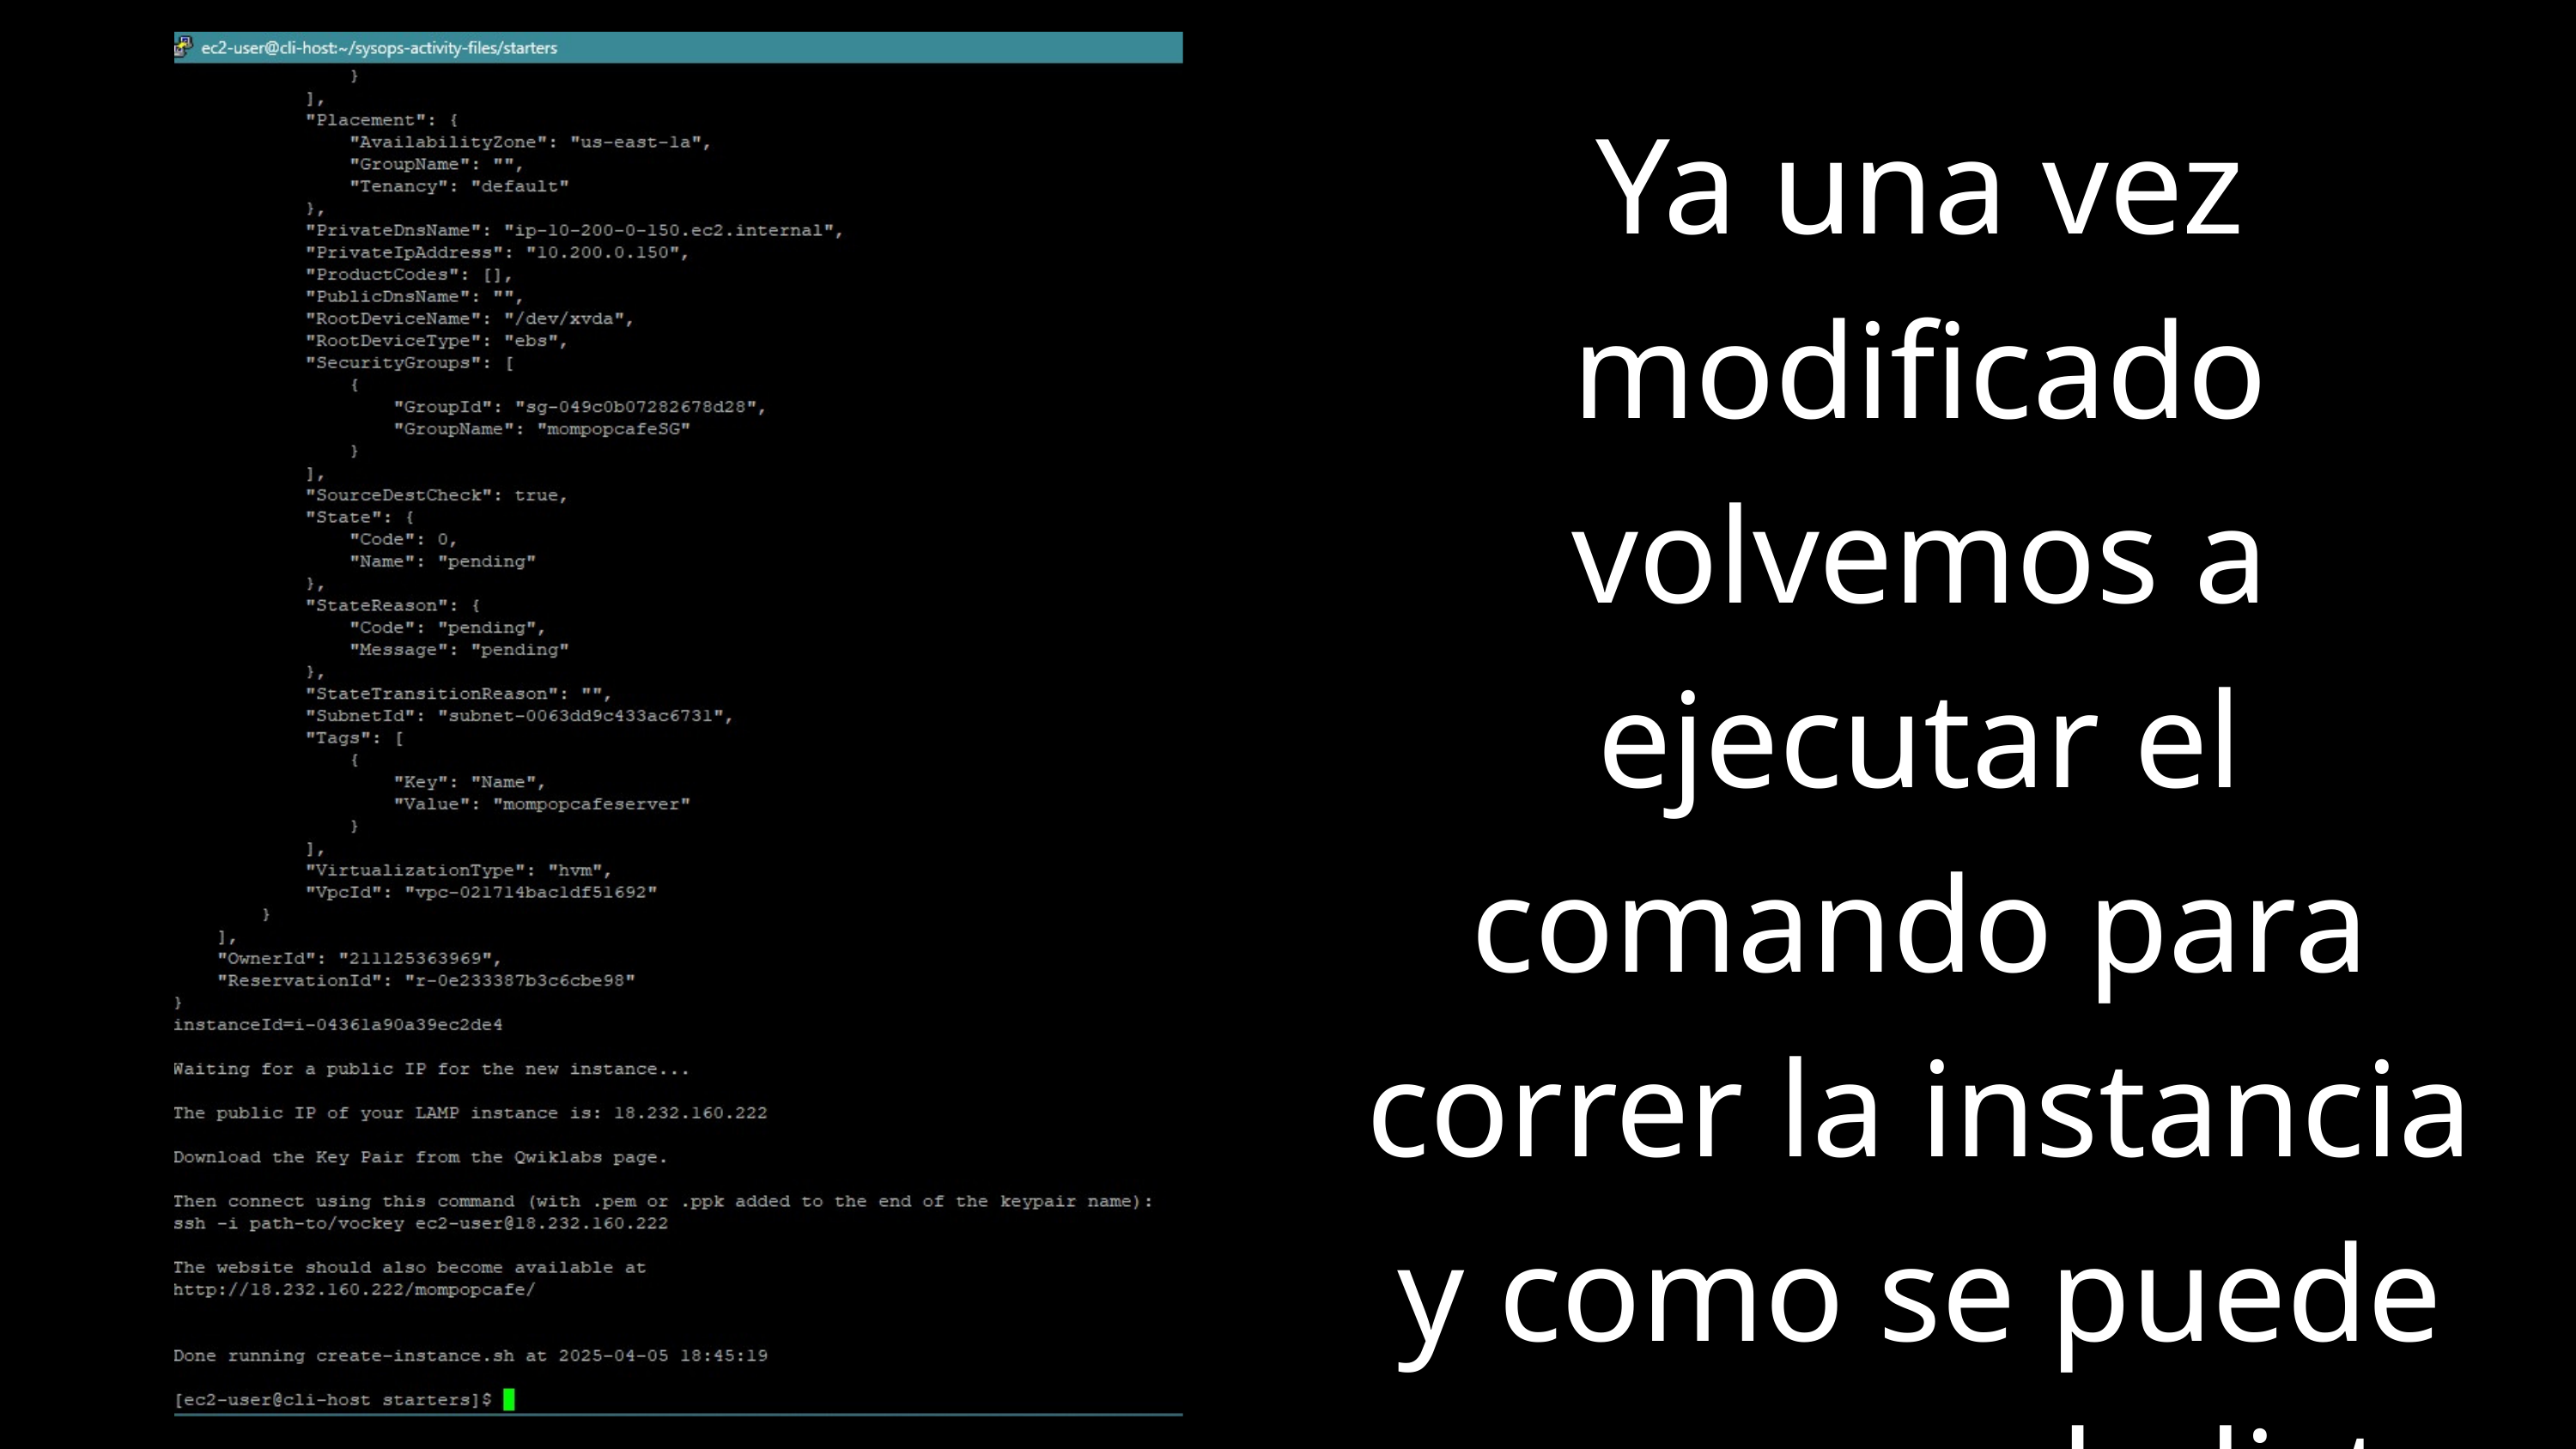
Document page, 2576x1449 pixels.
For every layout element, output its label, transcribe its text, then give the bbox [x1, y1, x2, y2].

text_box Ya una vez modificado volvemos a ejecutar el comando para correr la instancia y como se puede ver ya quedo listo [1340, 76, 2500, 1449]
text_box [173, 32, 1183, 1416]
